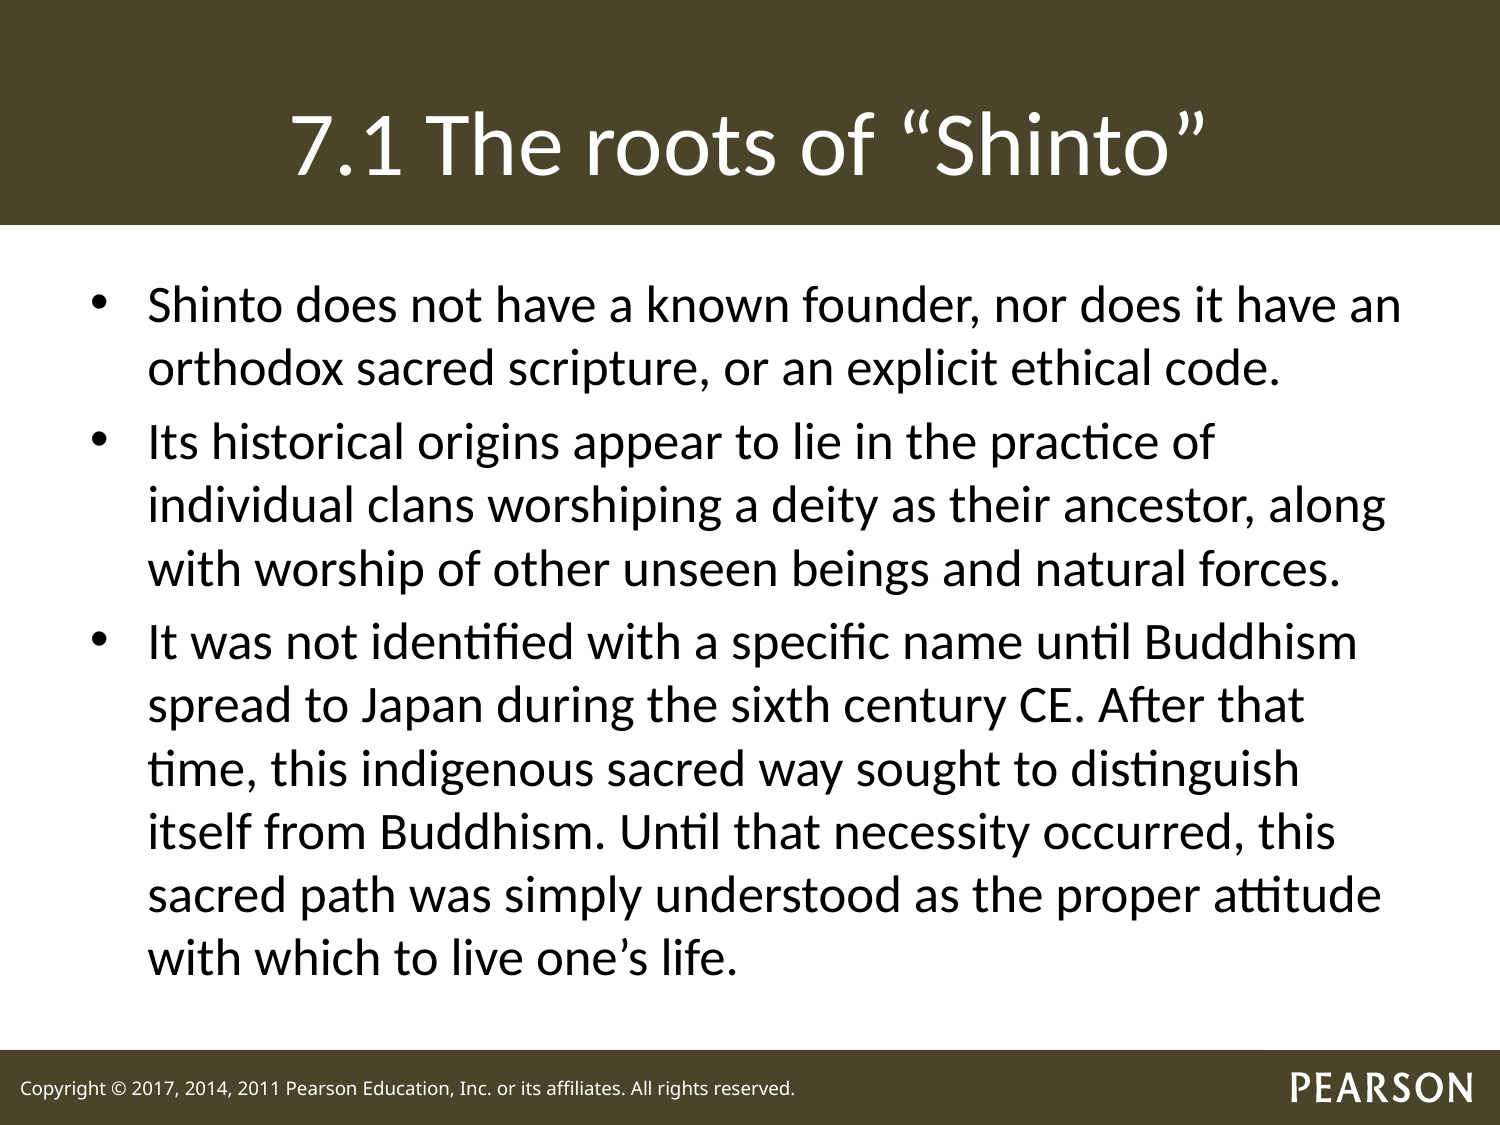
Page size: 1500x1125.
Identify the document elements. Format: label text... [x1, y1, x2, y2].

title 7.1 The roots of “Shinto” [75, 45, 1425, 233]
list Shinto does not have a known founder, nor does it have an orthodox sacred scripture, or an explicit ethical code. Its historical origins appear to lie in the practice of individual clans worshiping a deity as their ancestor, along with worship of other unseen beings and natural forces. It was not identified with a specific name until Buddhism spread to Japan during the sixth century CE. After that time, this indigenous sacred way sought to distinguish itself from Buddhism. Until that necessity occurred, this sacred path was simply understood as the proper attitude with which to live one’s life. [75, 262, 1425, 1005]
